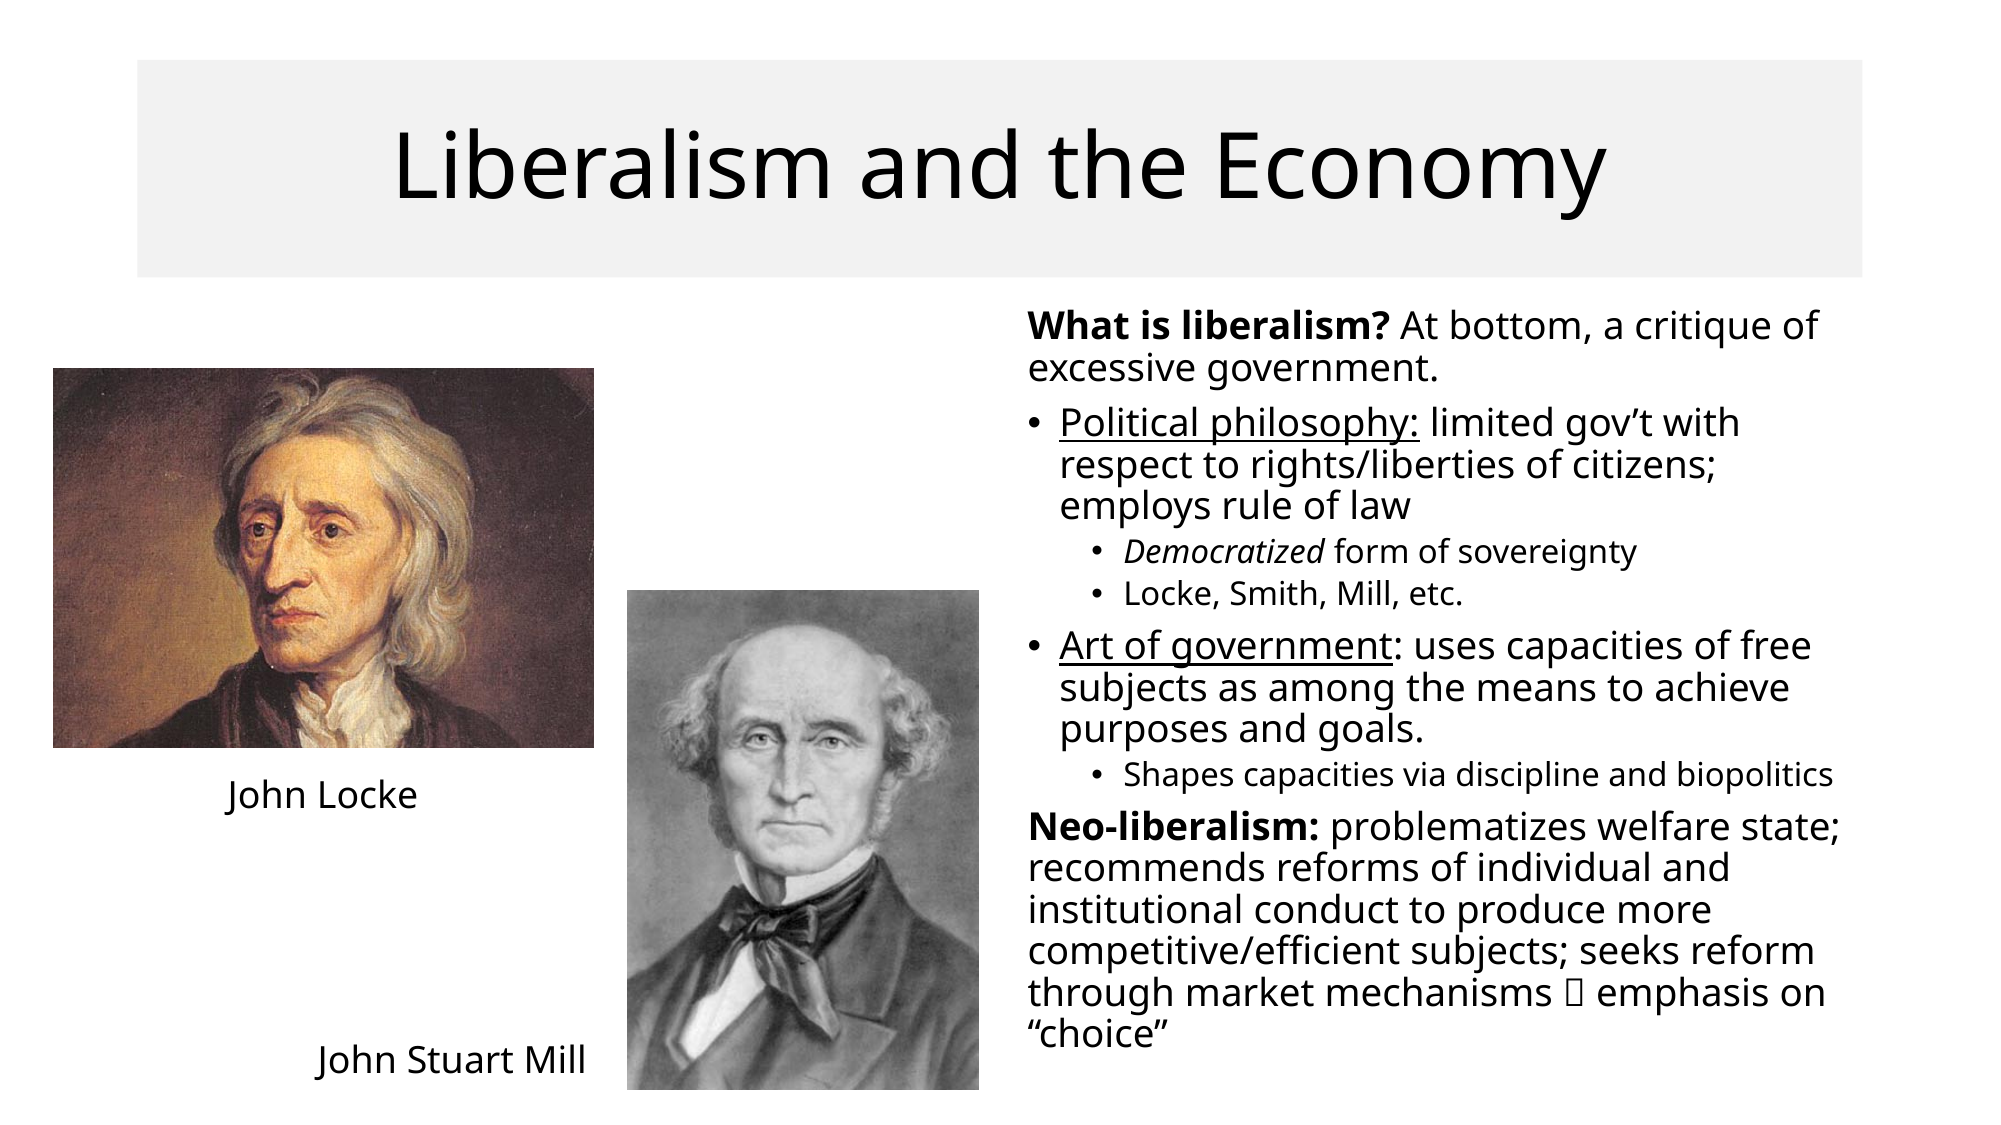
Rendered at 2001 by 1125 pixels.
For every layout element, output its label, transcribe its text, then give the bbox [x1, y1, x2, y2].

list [53, 368, 594, 748]
title Liberalism and the Economy [137, 59, 1863, 278]
list What is liberalism? At bottom, a critique of excessive government. Political philosophy: limited gov’t with respect to rights/liberties of citizens; employs rule of law Democratized form of sovereignty Locke, Smith, Mill, etc. Art of government: uses capacities of free subjects as among the means to achieve purposes and goals. Shapes capacities via discipline and biopolitics Neo-liberalism: problematizes welfare state; recommends reforms of individual and institutional conduct to produce more competitive/efficient subjects; seeks reform through market mechanisms  emphasis on “choice” [1012, 299, 1863, 1090]
picture [627, 590, 979, 1090]
text_box John Locke [213, 764, 434, 824]
text_box John Stuart Mill [303, 1028, 603, 1089]
